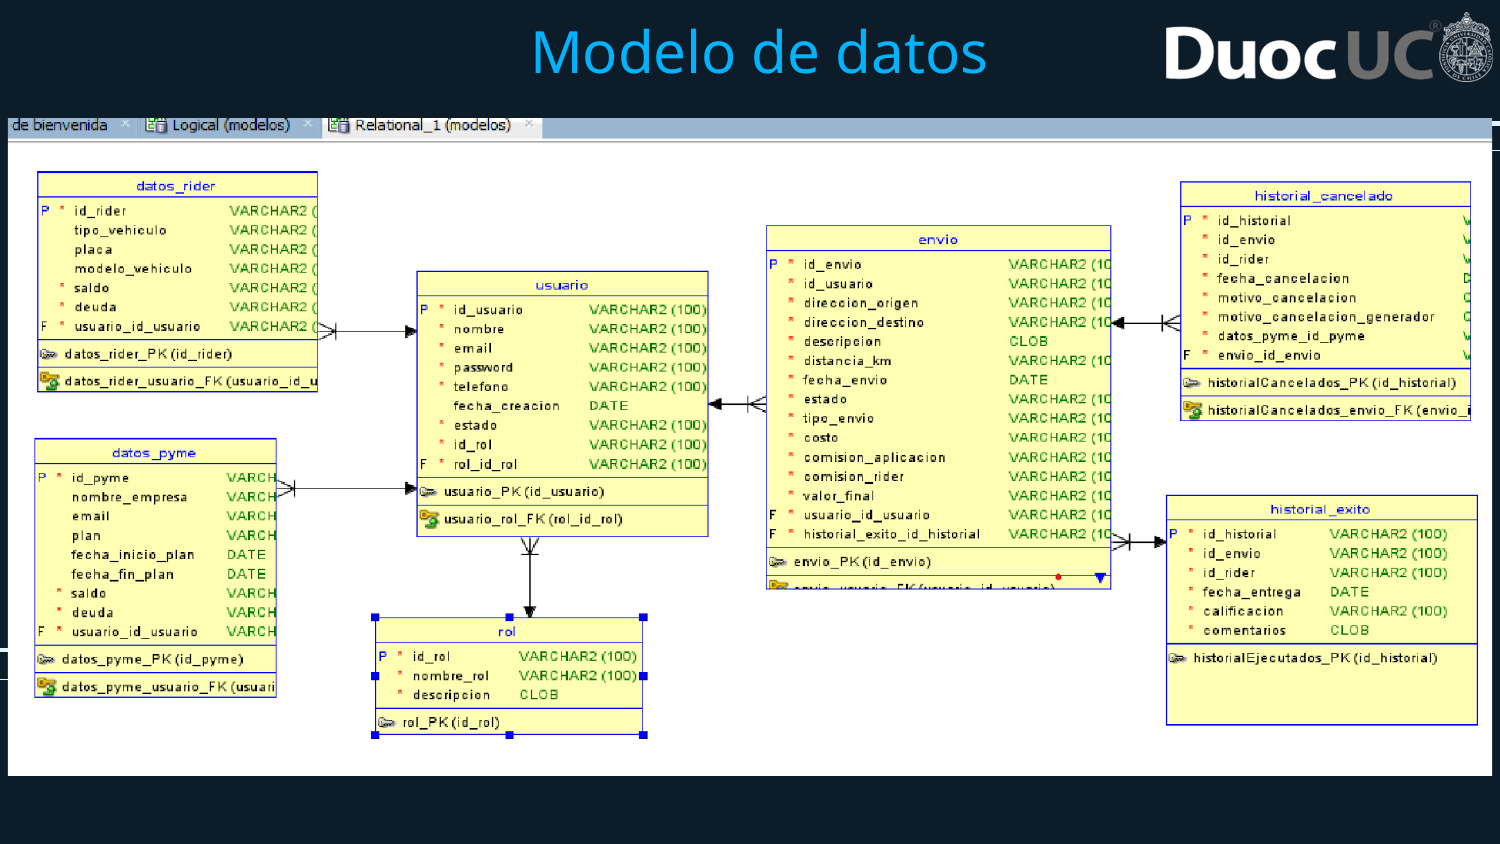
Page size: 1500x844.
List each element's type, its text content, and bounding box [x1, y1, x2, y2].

picture [7, 118, 1493, 803]
picture [1165, 12, 1493, 83]
title Modelo de datos [212, 22, 1322, 101]
